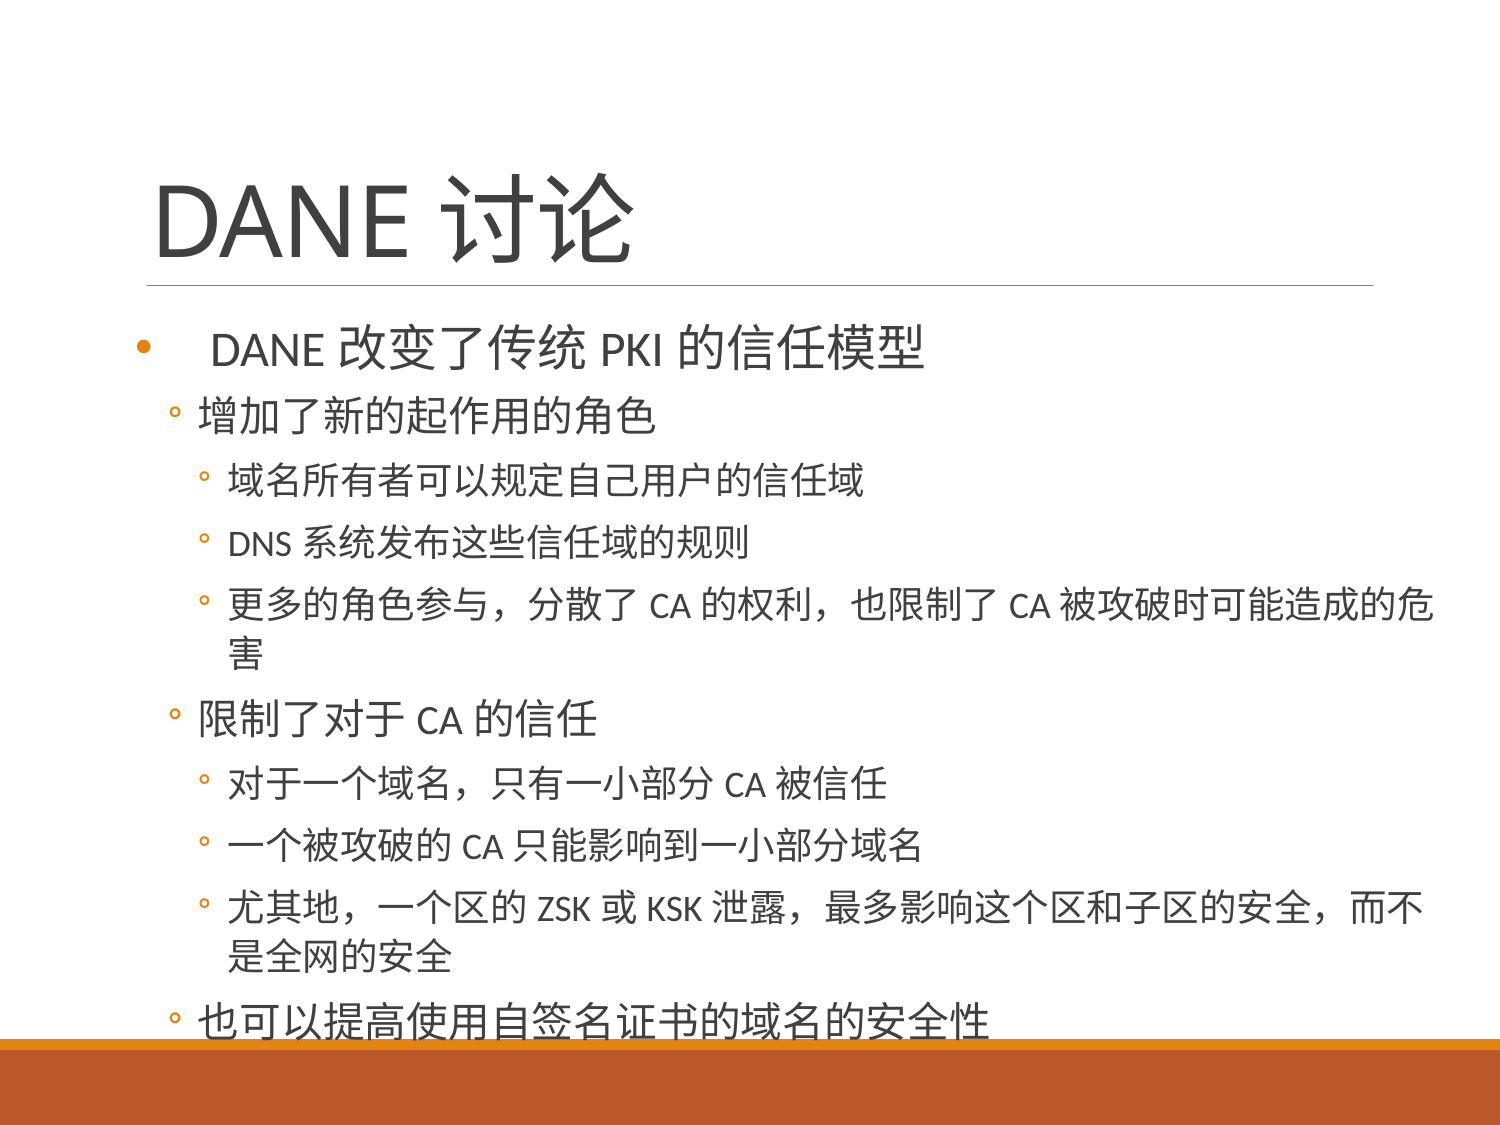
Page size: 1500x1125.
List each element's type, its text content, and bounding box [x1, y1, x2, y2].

title DANE讨论 [135, 47, 1373, 285]
list DANE改变了传统PKI的信任模型 增加了新的起作用的角色 域名所有者可以规定自己用户的信任域 DNS系统发布这些信任域的规则 更多的角色参与，分散了CA的权利，也限制了CA被攻破时可能造成的危害 限制了对于CA的信任 对于一个域名，只有一小部分CA被信任 一个被攻破的CA只能影响到一小部分域名 尤其地，一个区的ZSK或KSK泄露，最多影响这个区和子区的安全，而不是全网的安全 也可以提高使用自签名证书的域名的安全性 [135, 302, 1448, 963]
